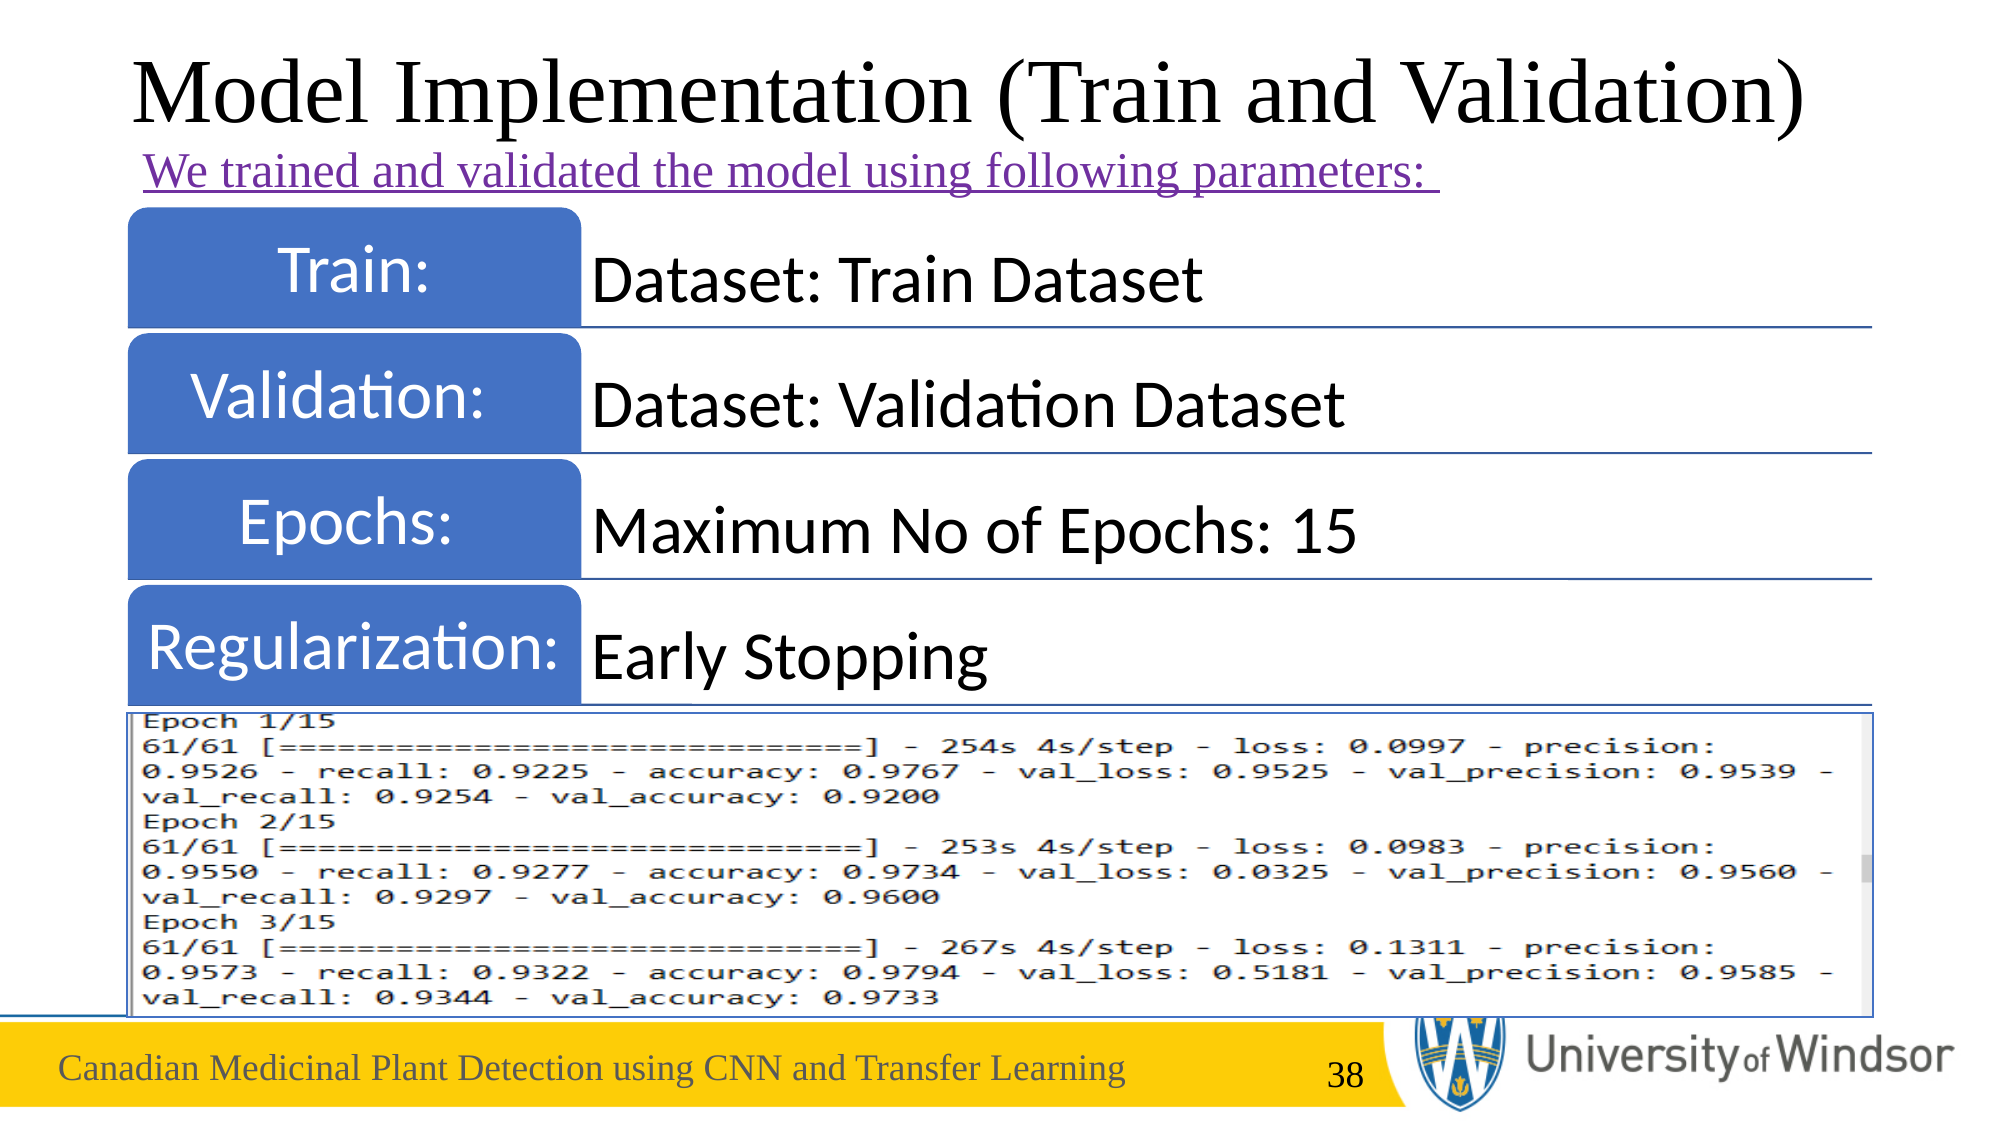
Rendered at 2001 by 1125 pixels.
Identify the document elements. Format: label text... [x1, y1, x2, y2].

slide_number 38 [1271, 1042, 1380, 1103]
title Model Implementation (Train and Validation) [115, 54, 1890, 132]
text_box We trained and validated the model using following parameters: [127, 129, 1794, 207]
picture [0, 981, 2000, 1125]
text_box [127, 207, 1873, 705]
picture [127, 713, 1873, 1017]
